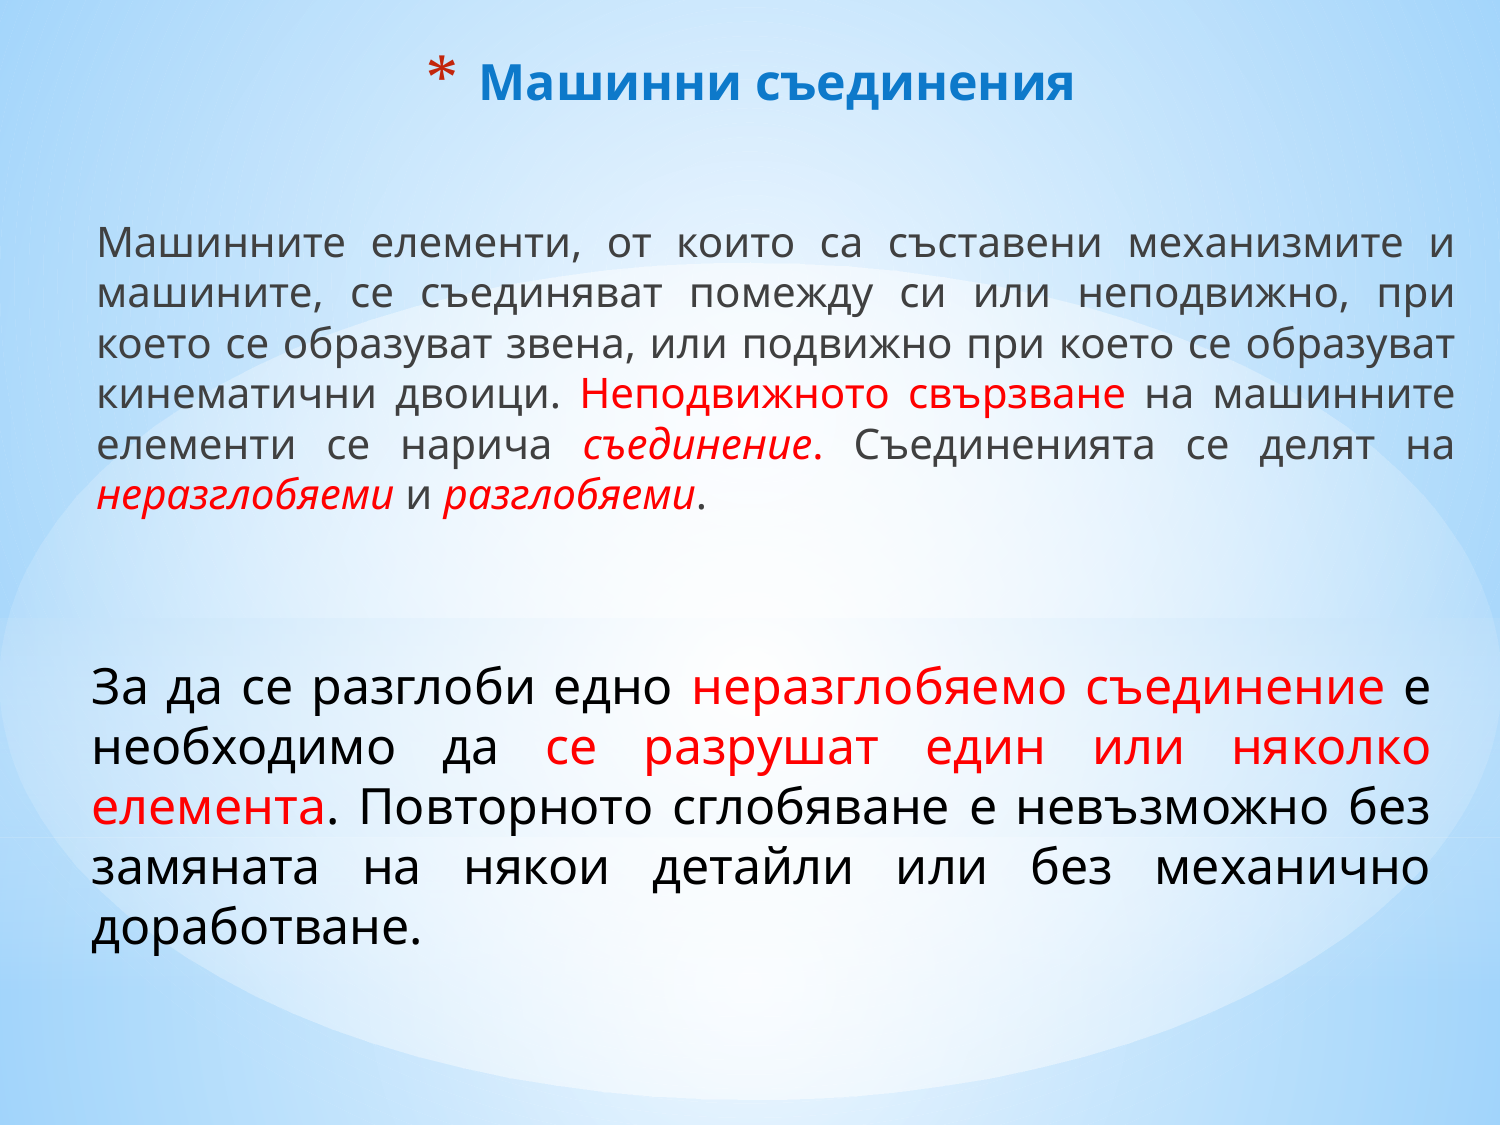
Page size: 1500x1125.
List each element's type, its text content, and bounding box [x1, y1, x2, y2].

title Машинни съединения [76, 42, 1427, 192]
text_box За да се разглоби едно неразглобяемо съединение е необходимо да се разрушат един или няколко елемента. Повторното сглобяване е невъзможно без замяната на някои детайли или без механично доработване. [76, 646, 1447, 962]
list Машинните елементи, от които са съставени механизмите и машините, се съединяват помежду си или неподвижно, при което се образуват звена, или подвижно при което се образуват кинематични двоици. Неподвижното свързване на машинните елементи се нарича съединение. Съединенията се делят на неразглобяеми и разглобяеми. [64, 208, 1471, 528]
